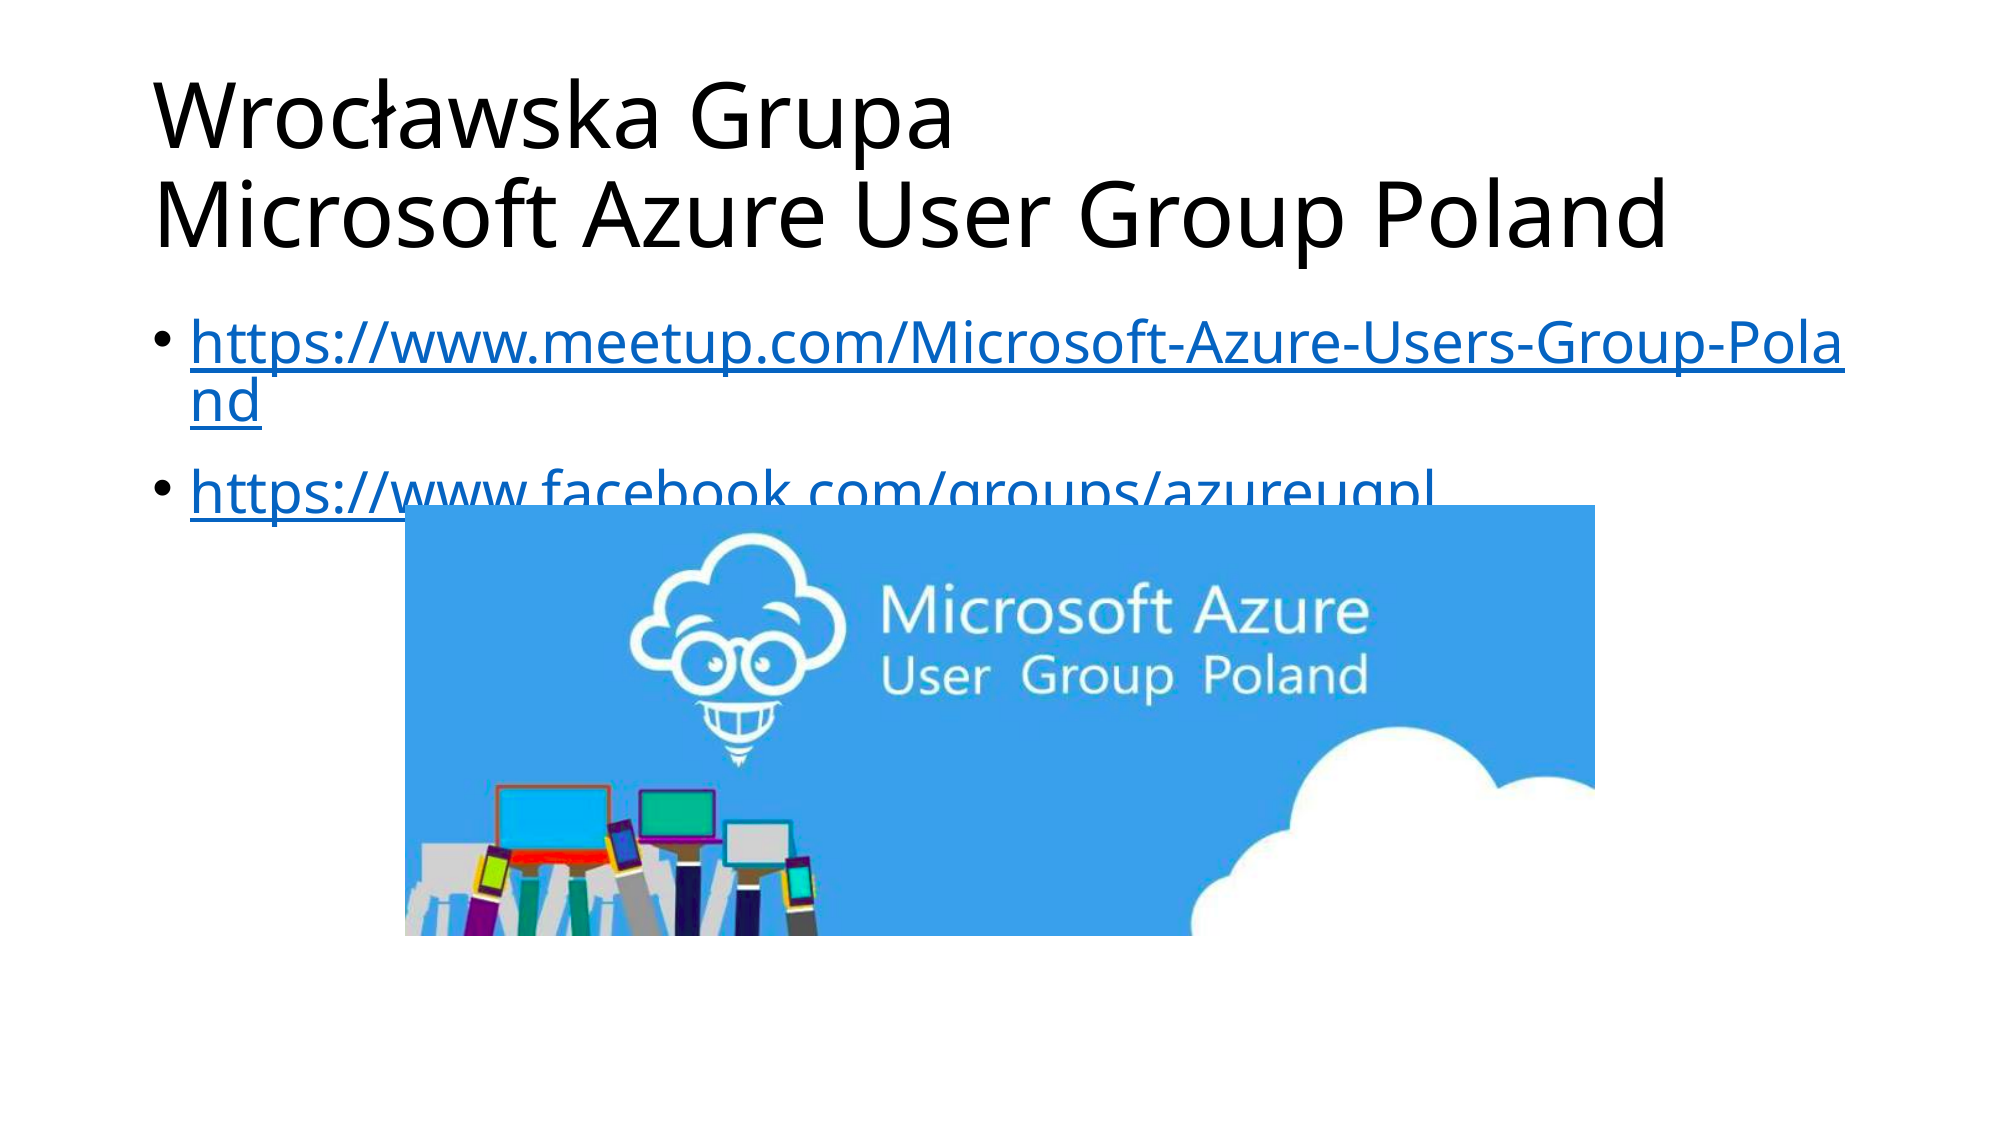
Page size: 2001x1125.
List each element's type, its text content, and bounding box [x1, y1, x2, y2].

title Wrocławska Grupa Microsoft Azure User Group Poland [137, 59, 1863, 278]
list https://www.meetup.com/Microsoft-Azure-Users-Group-Poland https://www.facebook.com/groups/azureugpl [137, 299, 1863, 1014]
picture [405, 505, 1595, 936]
